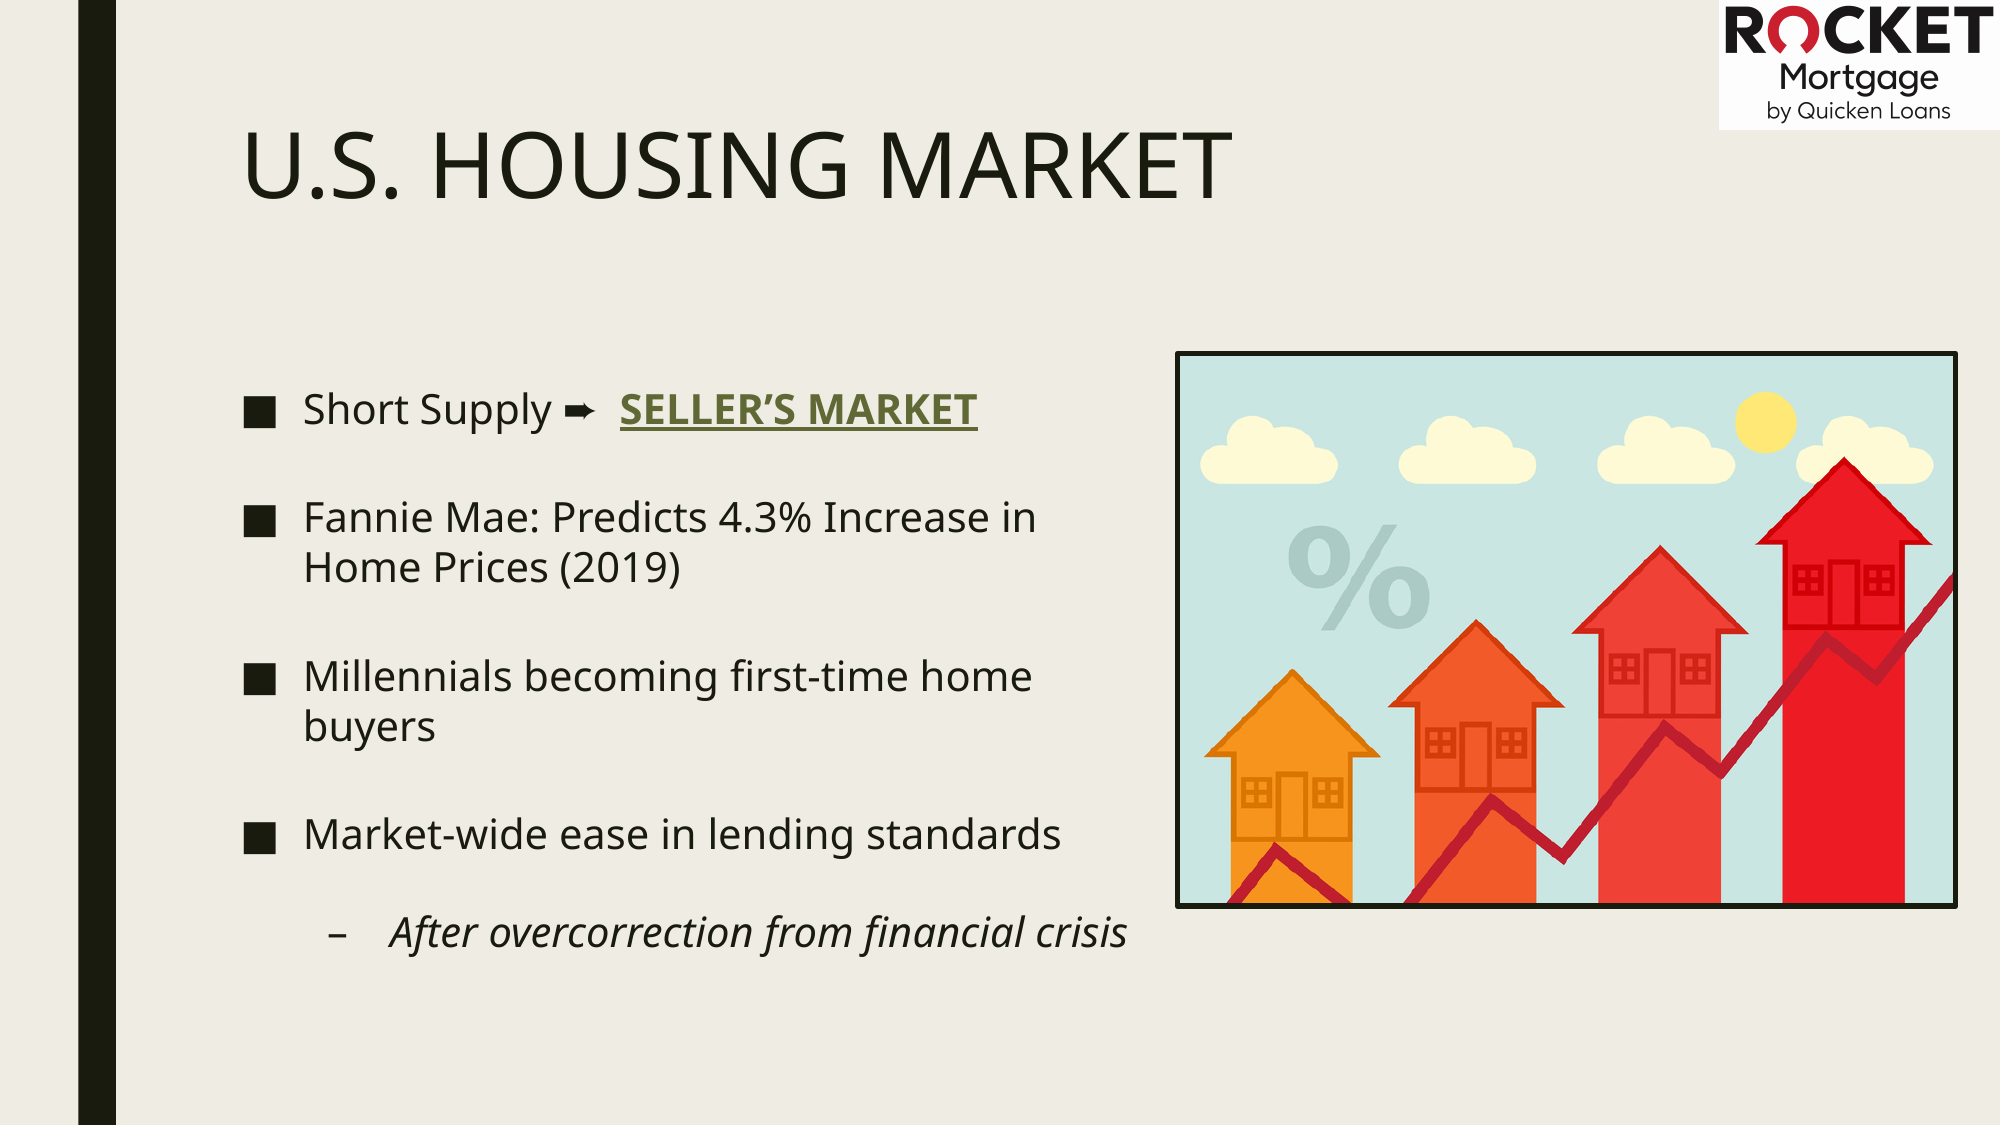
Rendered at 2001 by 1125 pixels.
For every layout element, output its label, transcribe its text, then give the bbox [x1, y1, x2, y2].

title U.S. HOUSING MARKET [225, 112, 1800, 357]
picture [1180, 356, 1953, 904]
list Short Supply ➨ SELLER’S MARKET Fannie Mae: Predicts 4.3% Increase in Home Prices (2019) Millennials becoming first-time home buyers Market-wide ease in lending standards After overcorrection from financial crisis [225, 375, 1160, 987]
picture [1719, 0, 2000, 130]
